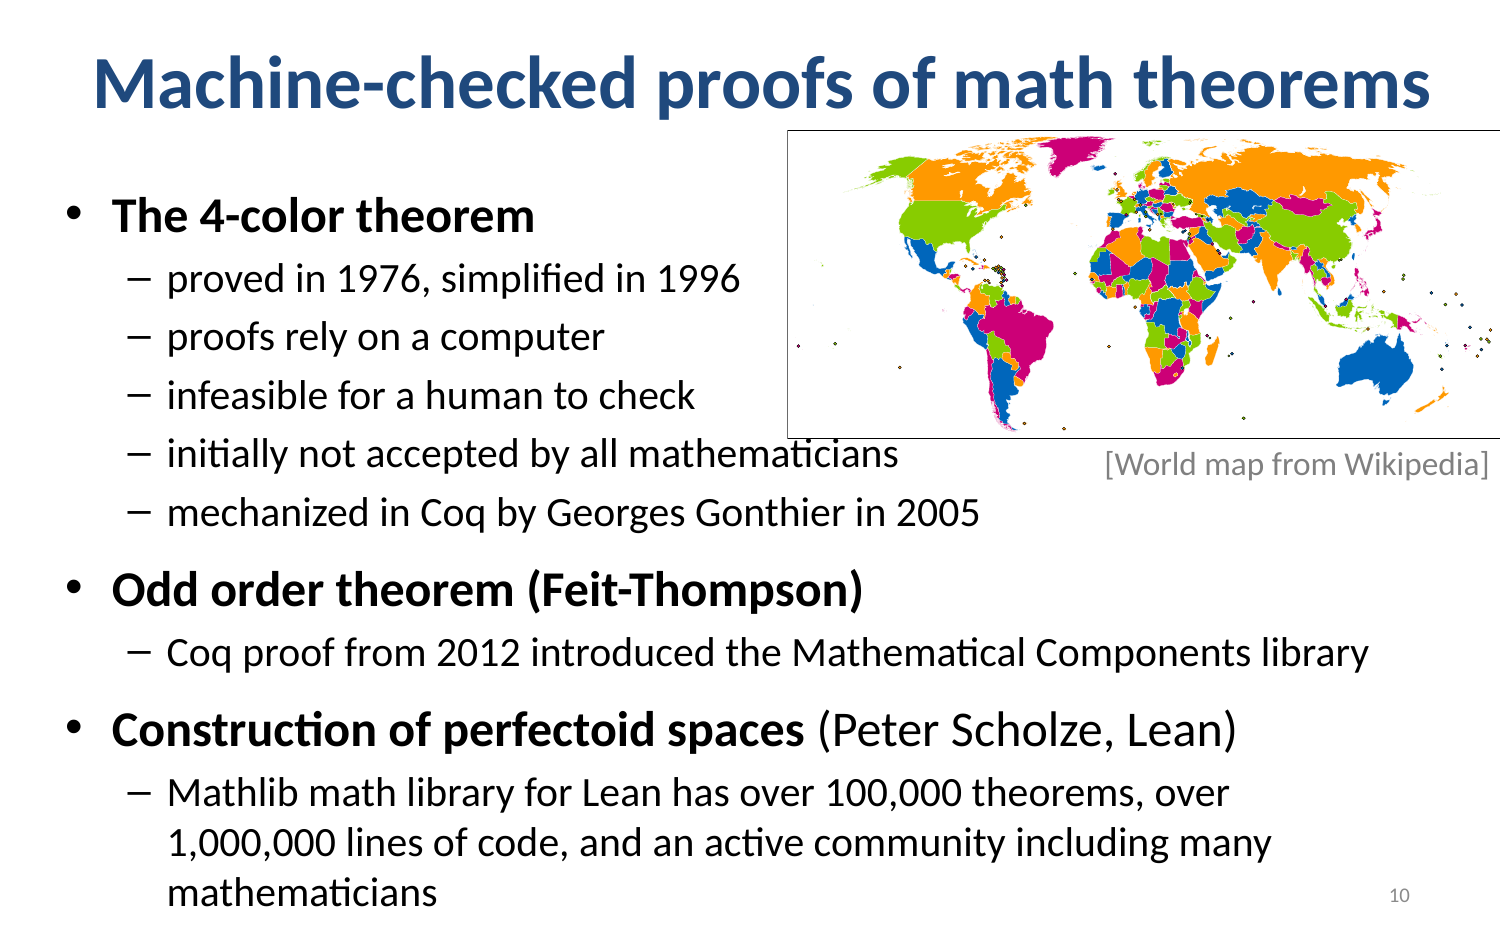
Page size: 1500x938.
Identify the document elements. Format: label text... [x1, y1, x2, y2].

picture [787, 130, 1500, 439]
slide_number 10 [1074, 868, 1425, 919]
title Machine-checked proofs of math theorems [75, 0, 1450, 157]
text_box [World map from Wikipedia] [1089, 445, 1500, 490]
list The 4-color theorem proved in 1976, simplified in 1996 proofs rely on a computer infeasible for a human to check initially not accepted by all mathematicians mechanized in Coq by Georges Gonthier in 2005 Odd order theorem (Feit-Thompson) Coq proof from 2012 introduced the Mathematical Components library Construction of perfectoid spaces (Peter Scholze, Lean) Mathlib math library for Lean has over 100,000 theorems, over 1,000,000 lines of code, and an active community including many mathematicians [50, 175, 1425, 794]
